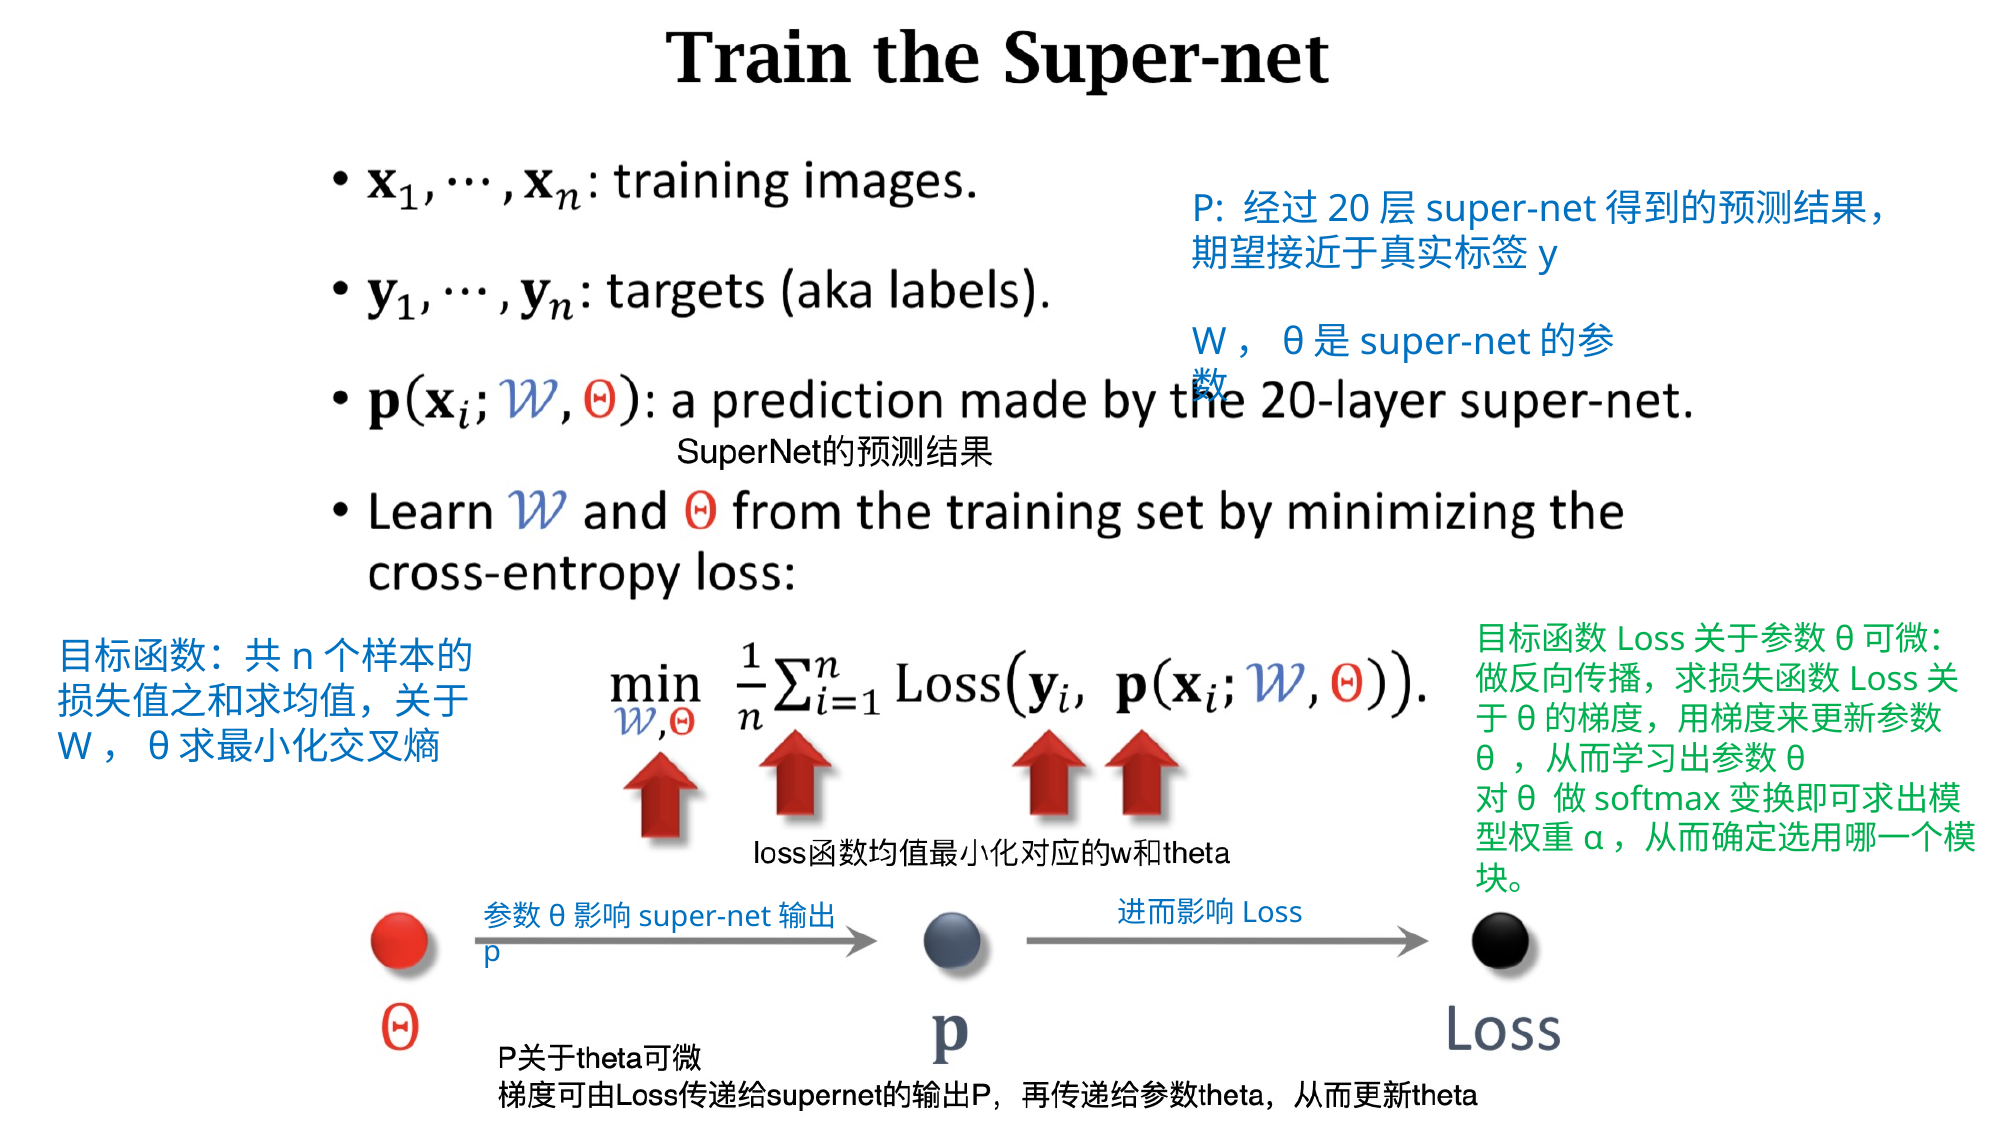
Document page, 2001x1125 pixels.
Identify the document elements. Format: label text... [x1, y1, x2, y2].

picture [302, 148, 1745, 1118]
text_box 目标函数Loss关于参数θ可微： 做反向传播，求损失函数Loss关于θ的梯度，用梯度来更新参数θ ，从而学习出参数θ 对θ 做softmax变换即可求出模型权重α，从而确定选用哪一个模块。 [1643, 609, 2000, 904]
picture [597, 7, 1403, 113]
text_box 目标函数：共n个样本的损失值之和求均值，关于W，θ求最小化交叉熵 [42, 624, 297, 774]
text_box P: 经过20层super-net得到的预测结果，期望接近于真实标签y [1749, 176, 1886, 282]
